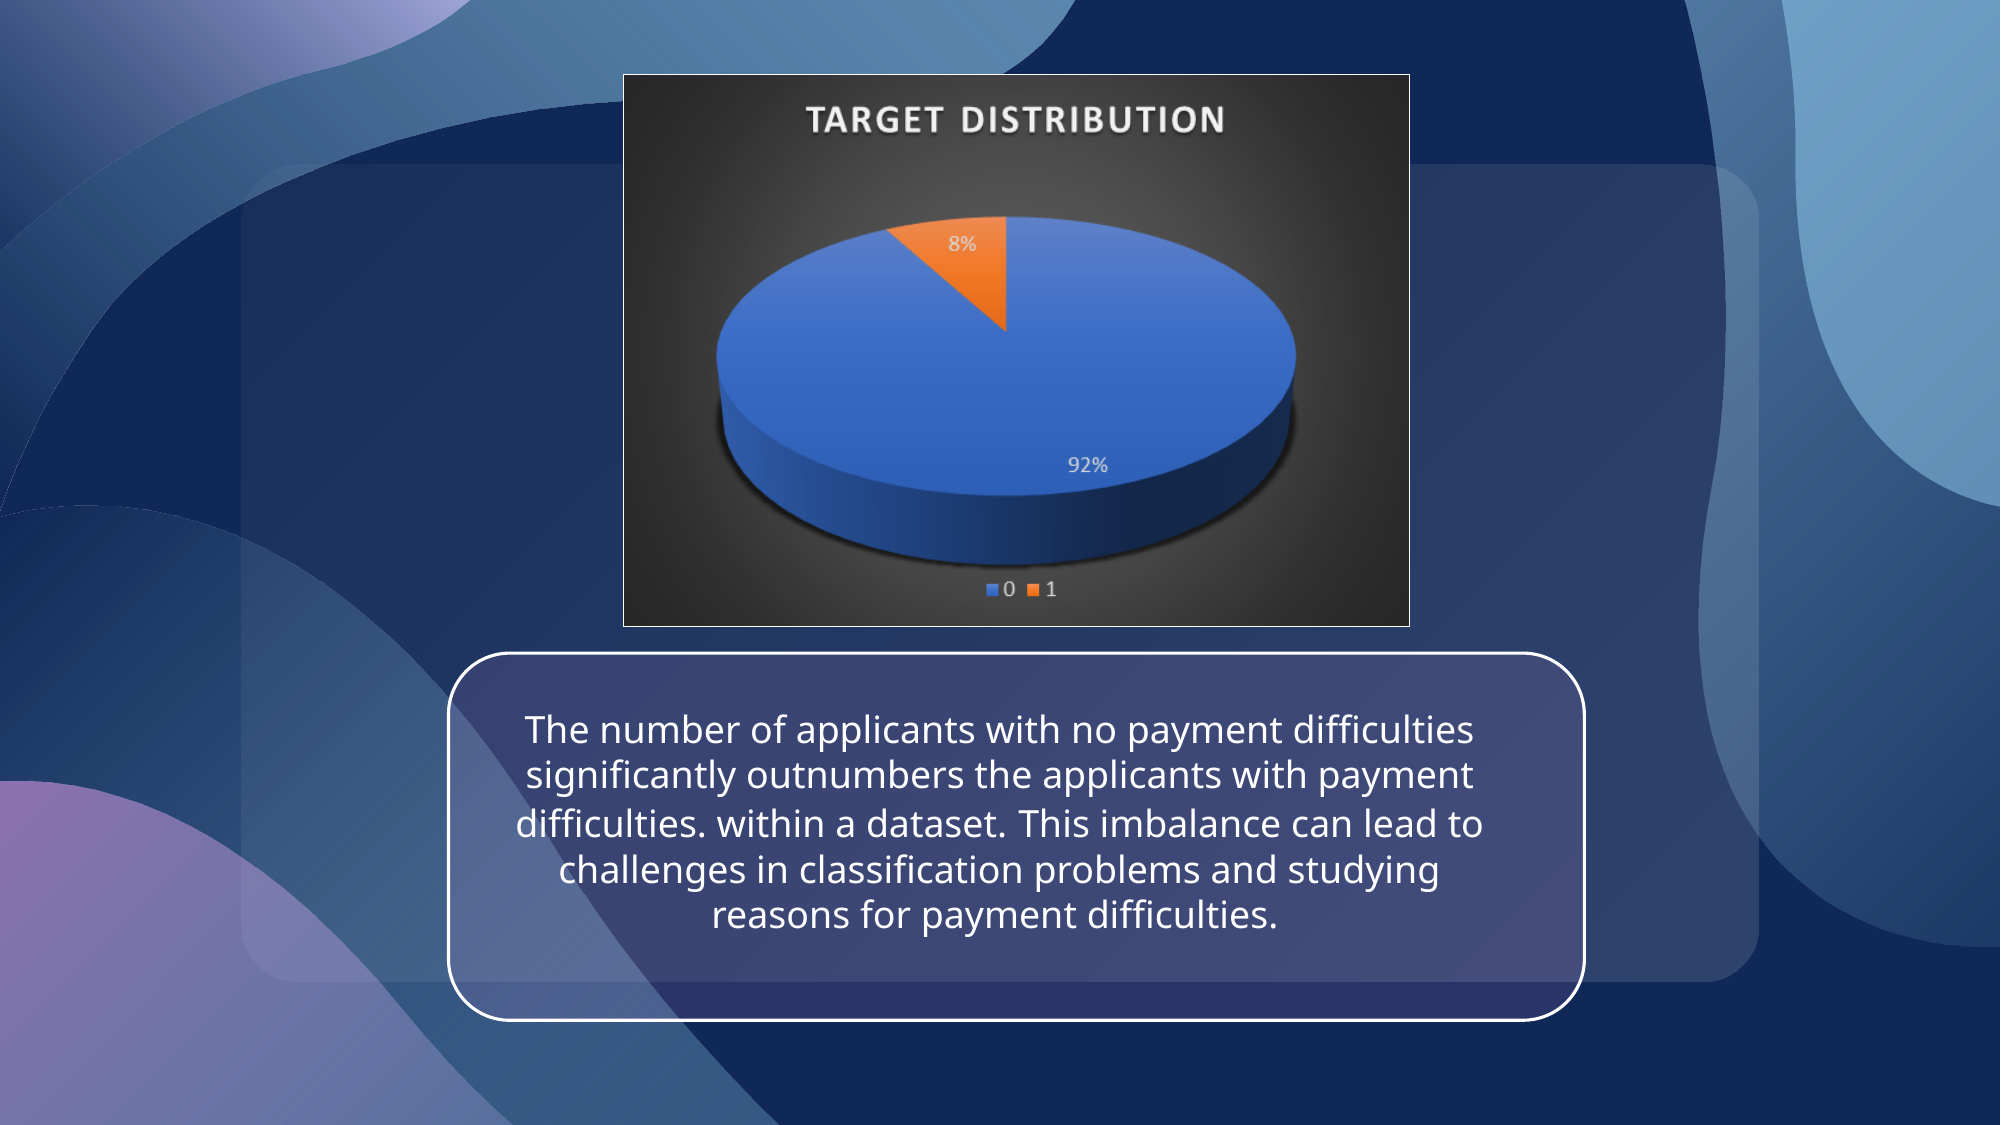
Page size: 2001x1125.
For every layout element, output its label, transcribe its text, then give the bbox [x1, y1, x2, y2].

picture [623, 74, 1410, 627]
text_box The number of applicants with no payment difficulties significantly outnumbers the applicants with payment difficulties. within a dataset. This imbalance can lead to challenges in classification problems and studying reasons for payment difficulties. [483, 698, 1517, 944]
text_box [446, 651, 1586, 1022]
